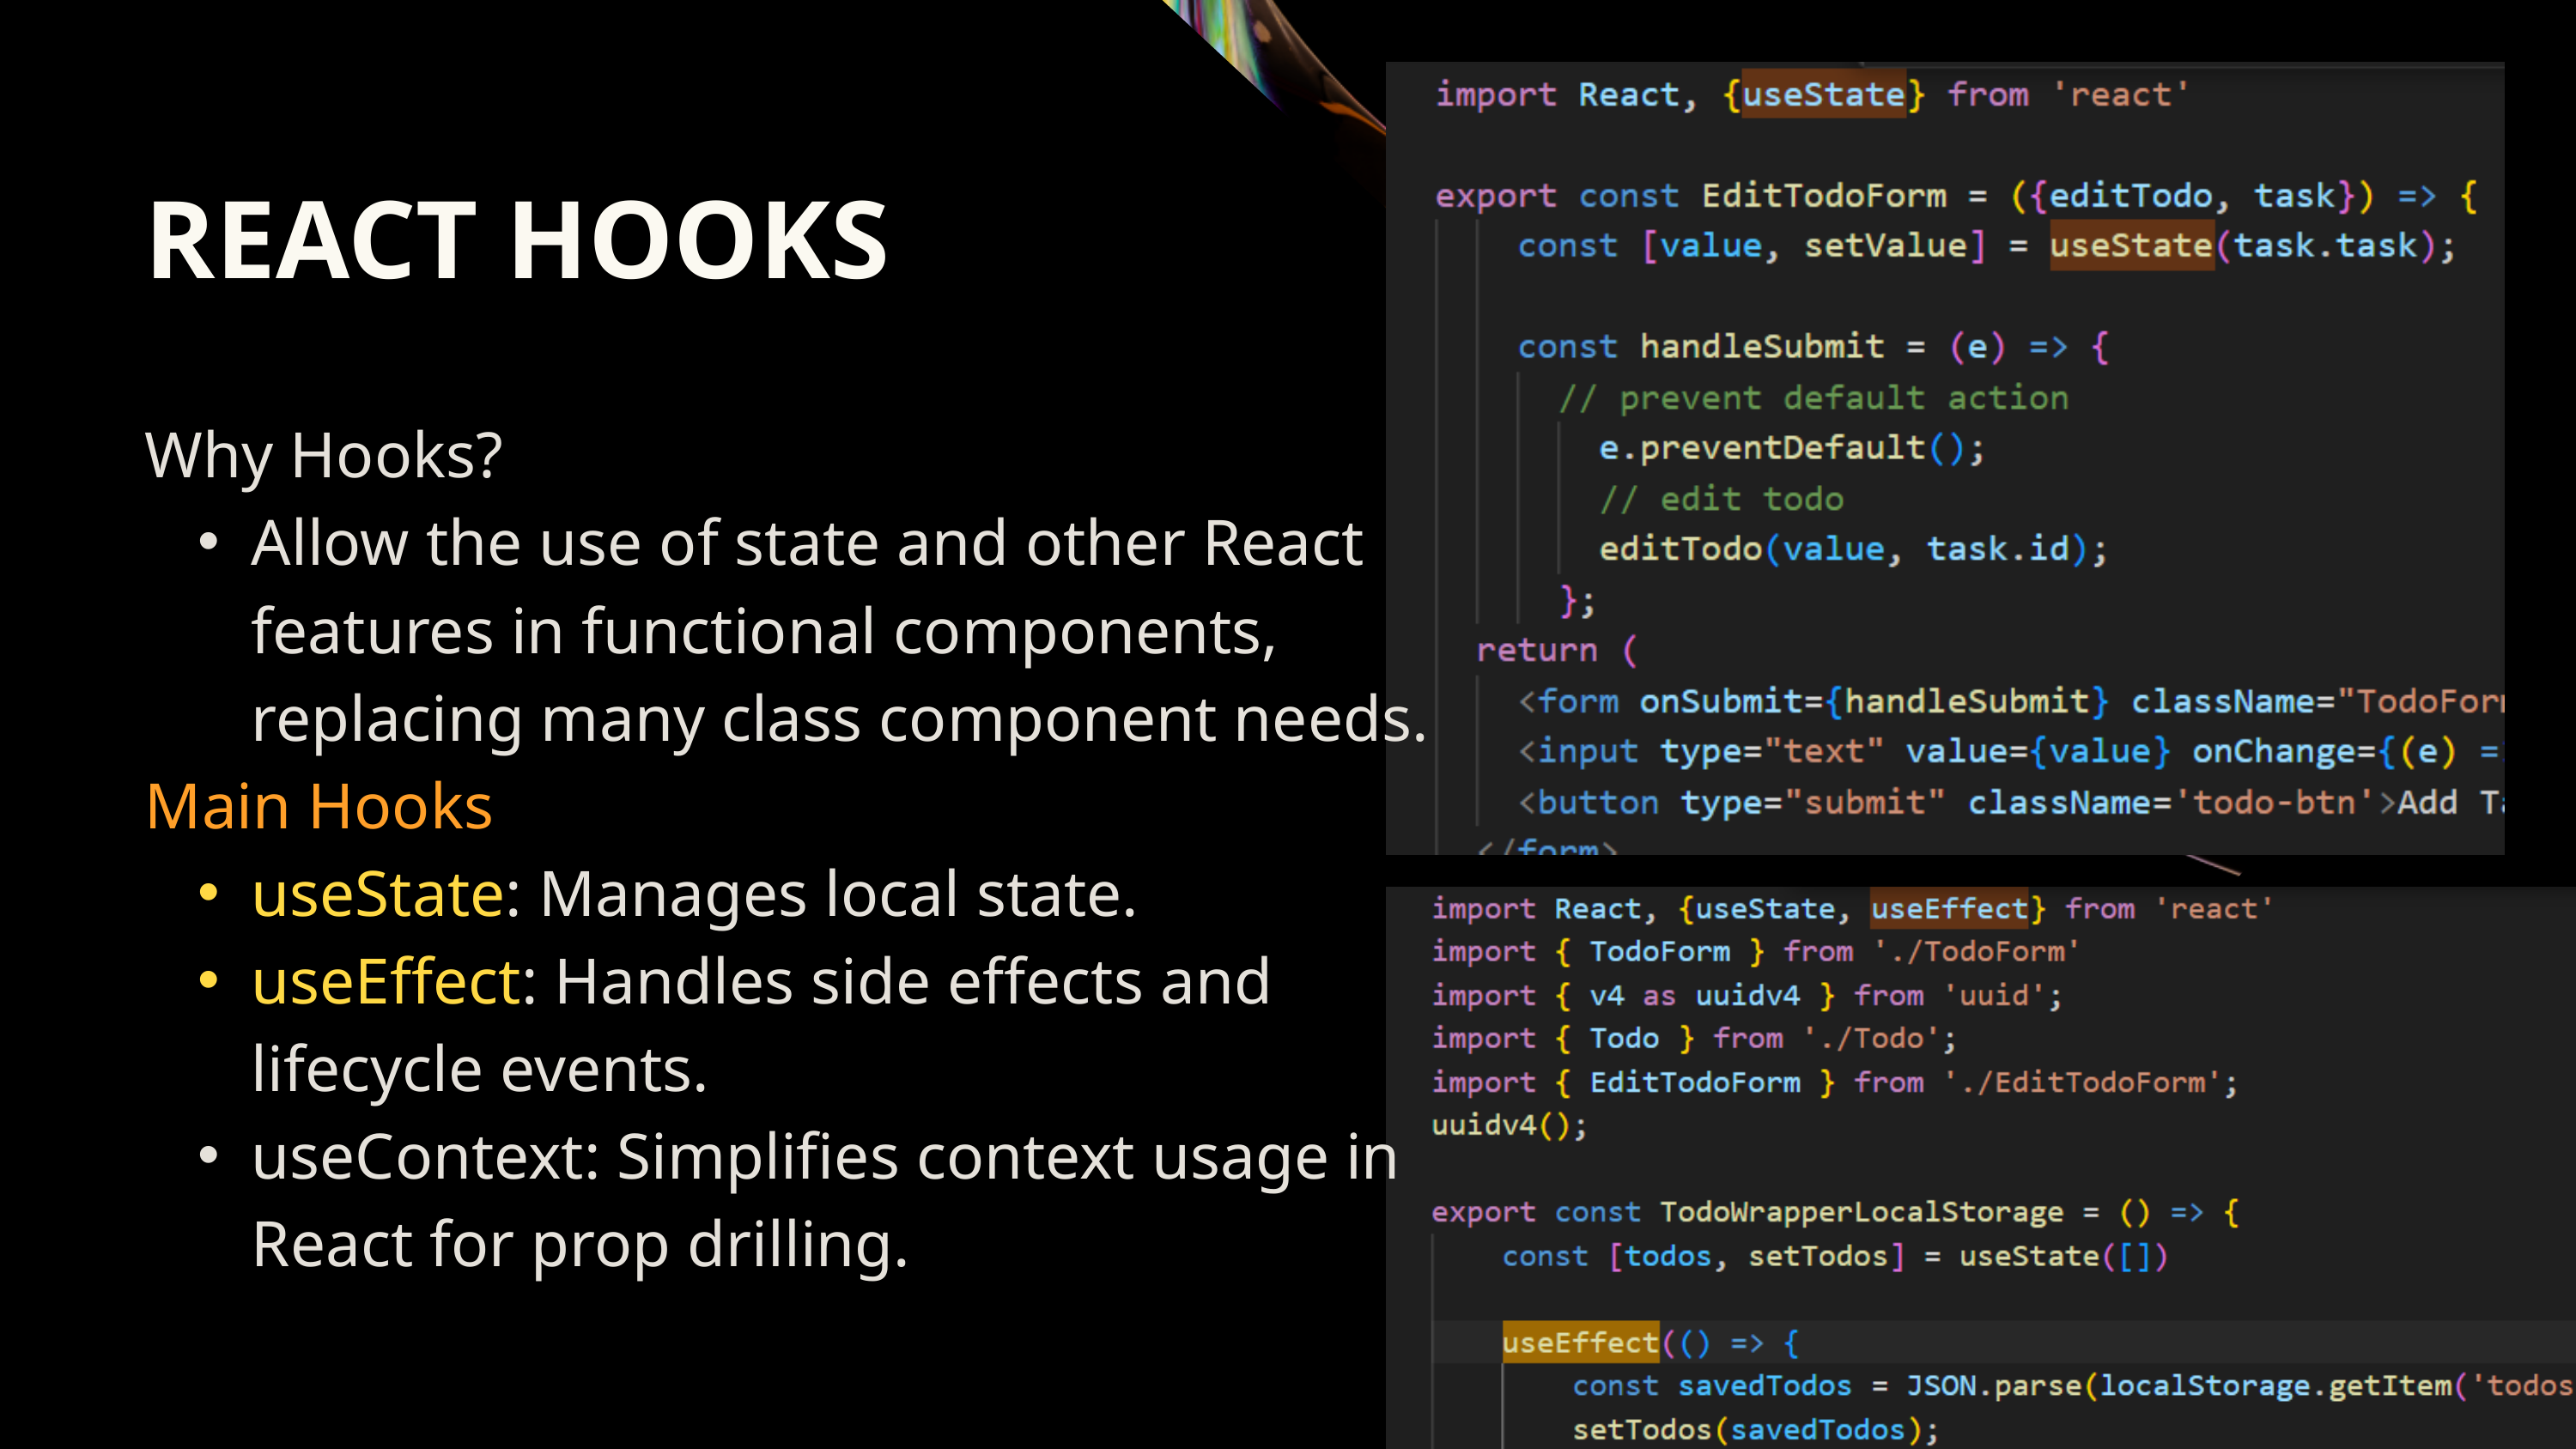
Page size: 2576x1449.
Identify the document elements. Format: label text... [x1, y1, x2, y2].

text_box [1162, 0, 2576, 591]
text_box [2081, 855, 2259, 887]
text_box [1386, 62, 2505, 855]
text_box [1386, 887, 2576, 1449]
text_box Why Hooks? Allow the use of state and other React features in functional components, replacing many class component needs. Main Hooks useState: Manages local state. useEffect: Handles side effects and lifecycle events. useContext: Simplifies context usage in React for prop drilling. [144, 403, 1441, 1367]
text_box REACT HOOKS [144, 181, 951, 300]
